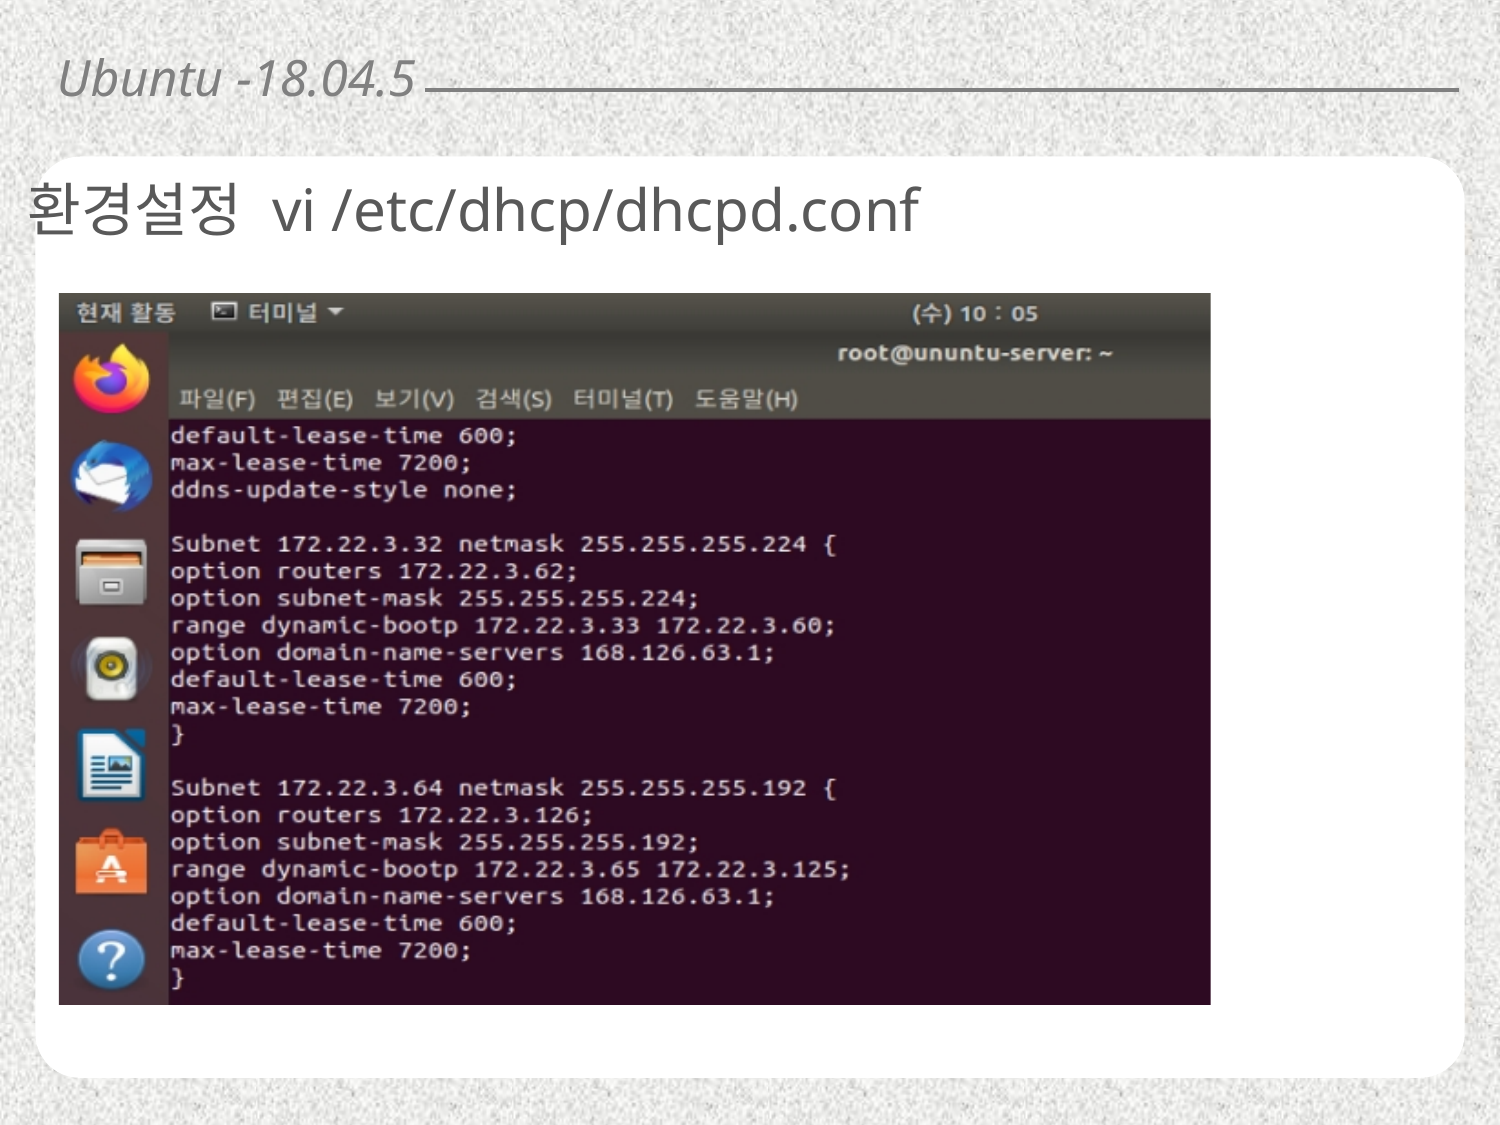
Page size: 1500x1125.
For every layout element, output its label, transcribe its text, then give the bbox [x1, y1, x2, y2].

text_box Ubuntu -18.04.5 [41, 39, 502, 115]
text_box [35, 156, 1465, 1078]
picture [0, 0, 1500, 1125]
picture [58, 293, 1211, 1005]
text_box 3. 환경설정 vi /etc/dhcp/dhcpd.conf [0, 166, 1179, 251]
